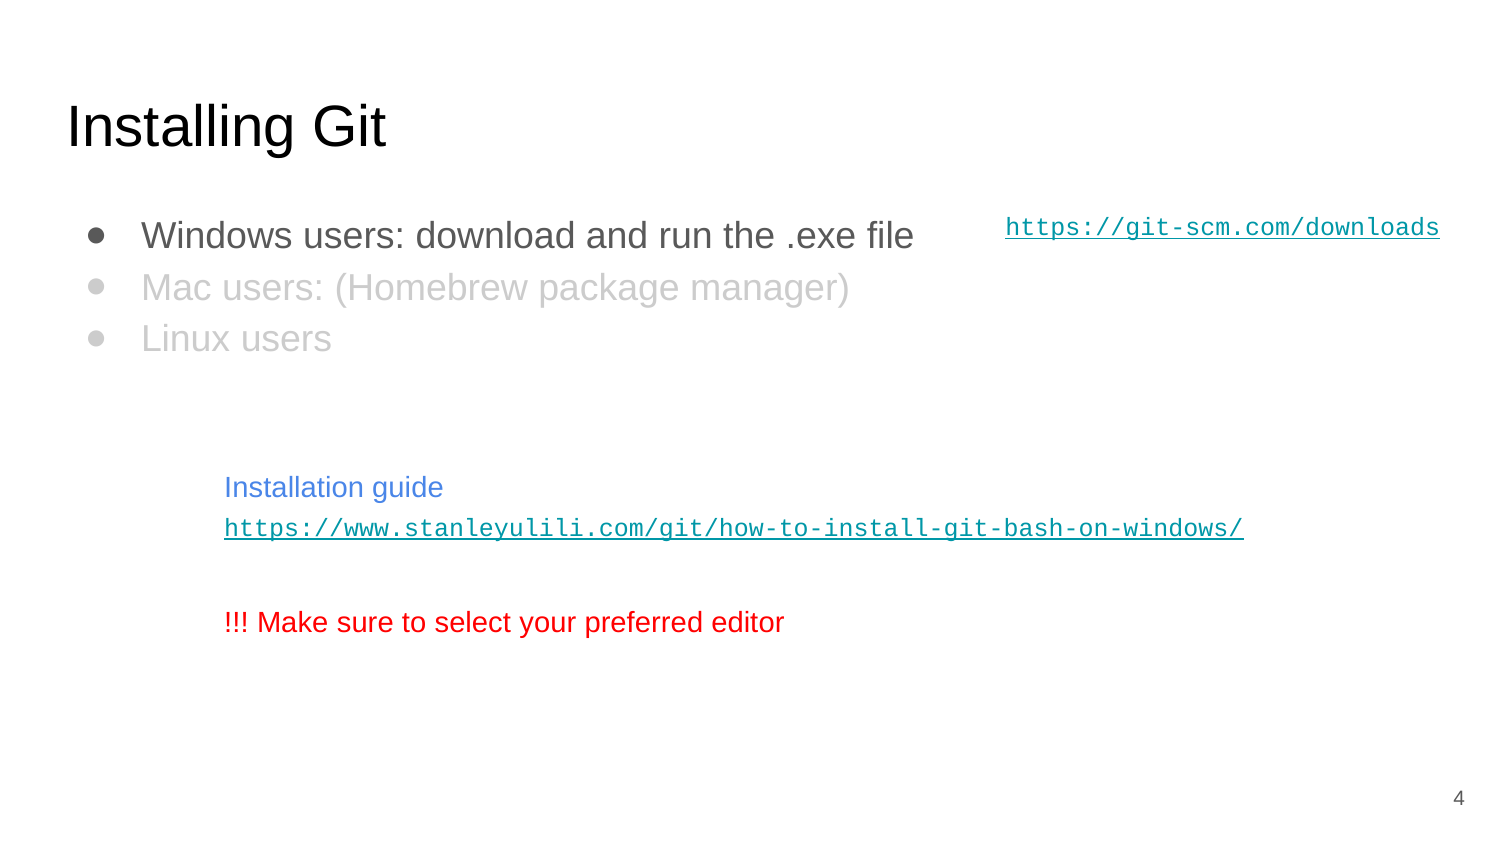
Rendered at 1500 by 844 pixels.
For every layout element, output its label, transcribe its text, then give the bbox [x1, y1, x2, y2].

text_box !!! Make sure to select your preferred editor [209, 588, 810, 678]
text_box Installation guide [209, 453, 464, 532]
slide_number ‹#› [1389, 764, 1480, 830]
text_box https://git-scm.com/downloads [990, 195, 1488, 257]
text_box https://www.stanleyulili.com/git/how-to-install-git-bash-on-windows/ [209, 496, 1291, 630]
list Windows users: download and run the .exe file Mac users: (Homebrew package manager) Linux users [51, 189, 982, 750]
title Installing Git [51, 72, 1449, 167]
